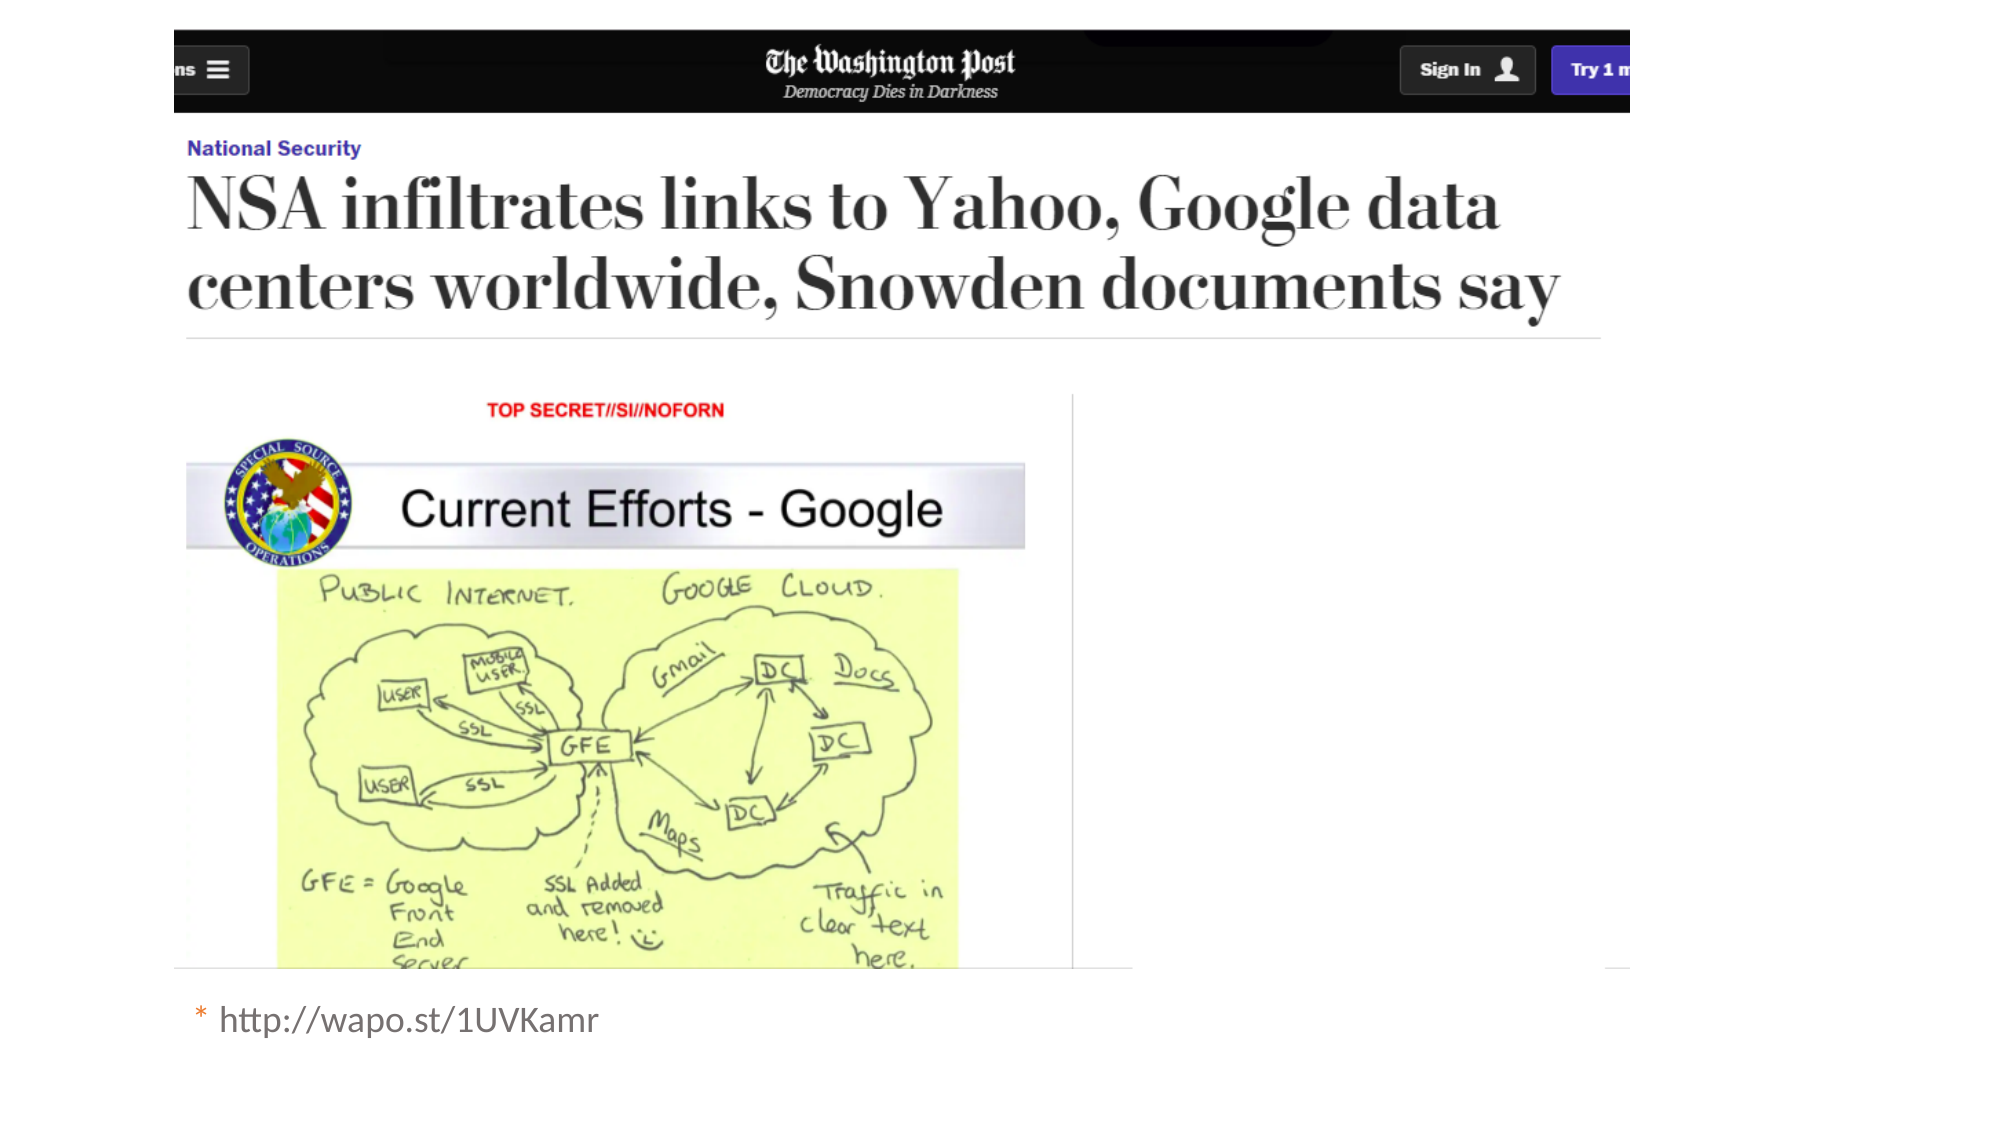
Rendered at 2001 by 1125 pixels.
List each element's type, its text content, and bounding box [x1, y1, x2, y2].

picture [174, 29, 1630, 969]
text_box * http://wapo.st/1UVKamr [177, 987, 615, 1048]
